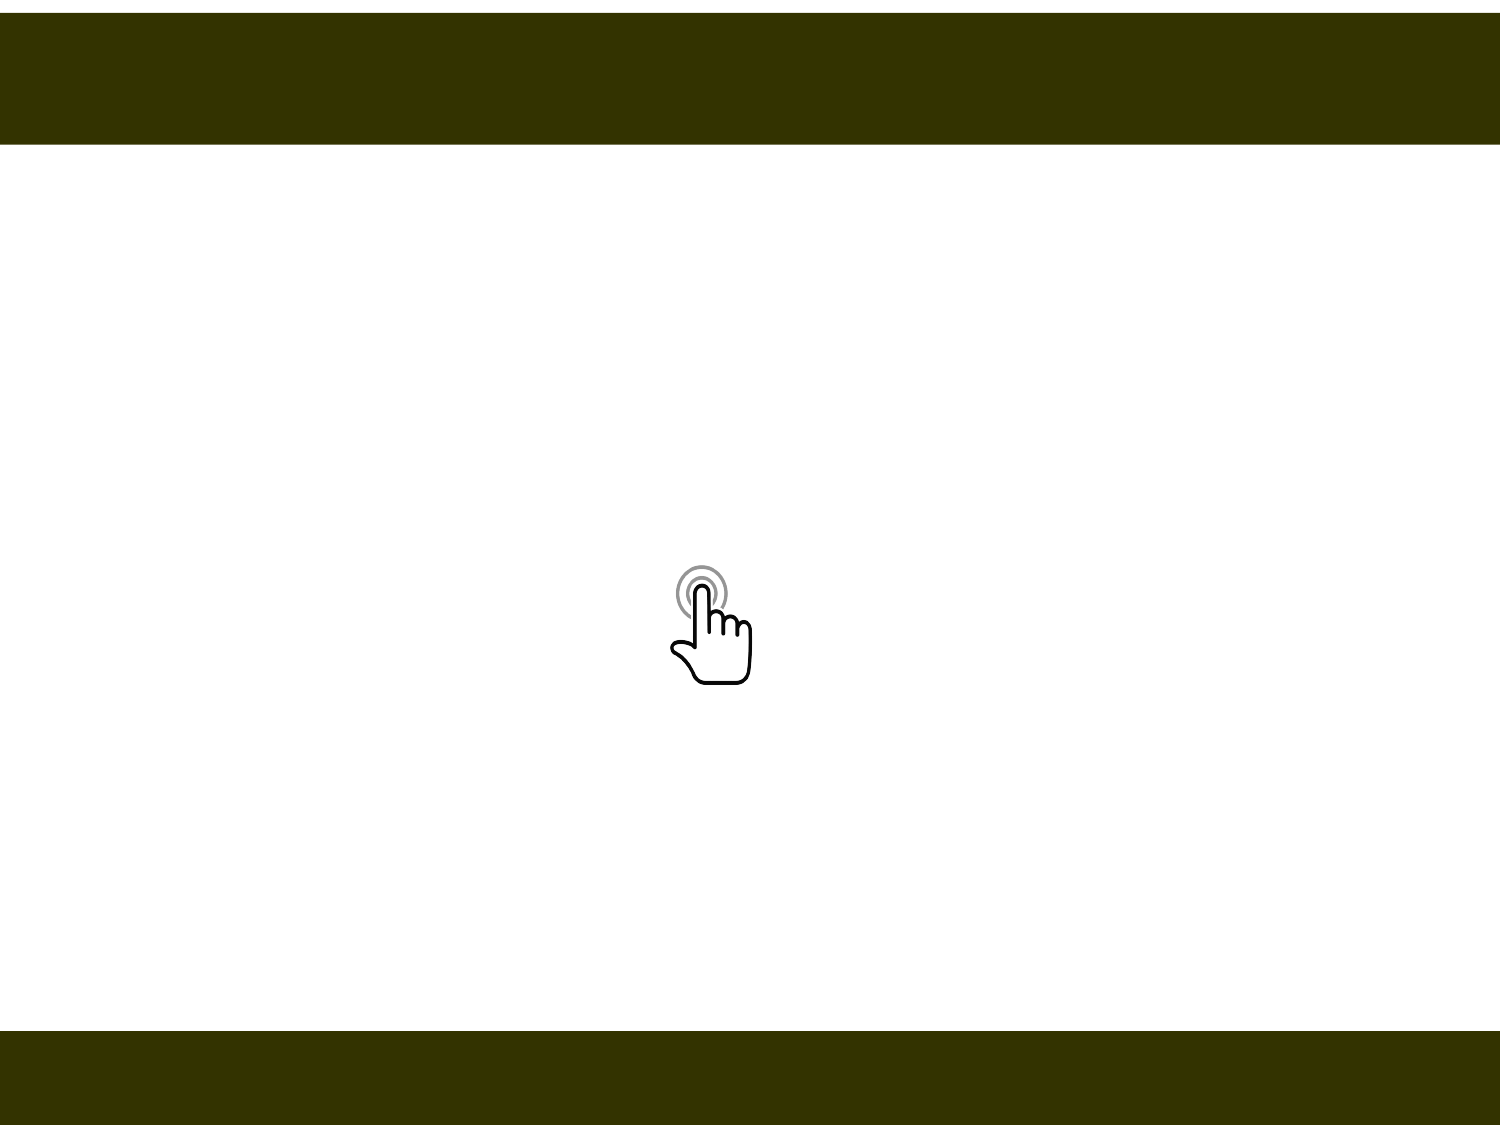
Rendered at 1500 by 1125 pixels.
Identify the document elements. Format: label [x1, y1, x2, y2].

picture [616, 560, 806, 691]
